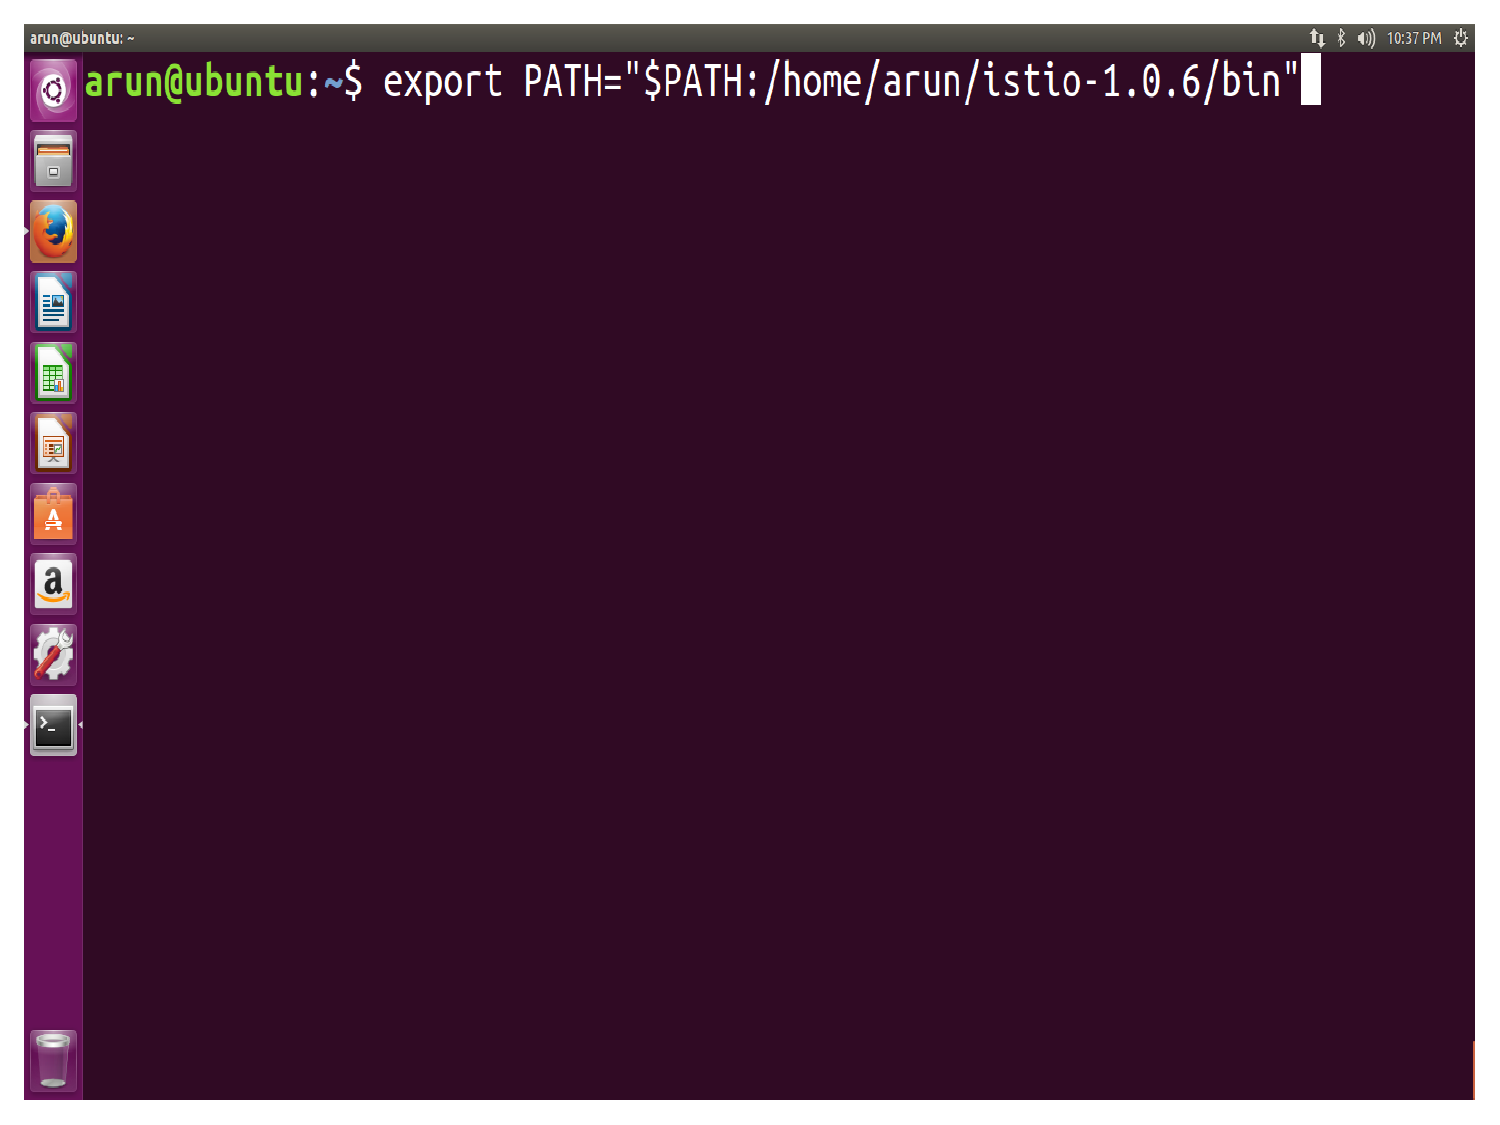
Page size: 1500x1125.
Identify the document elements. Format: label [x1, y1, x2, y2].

list [24, 24, 1476, 1101]
